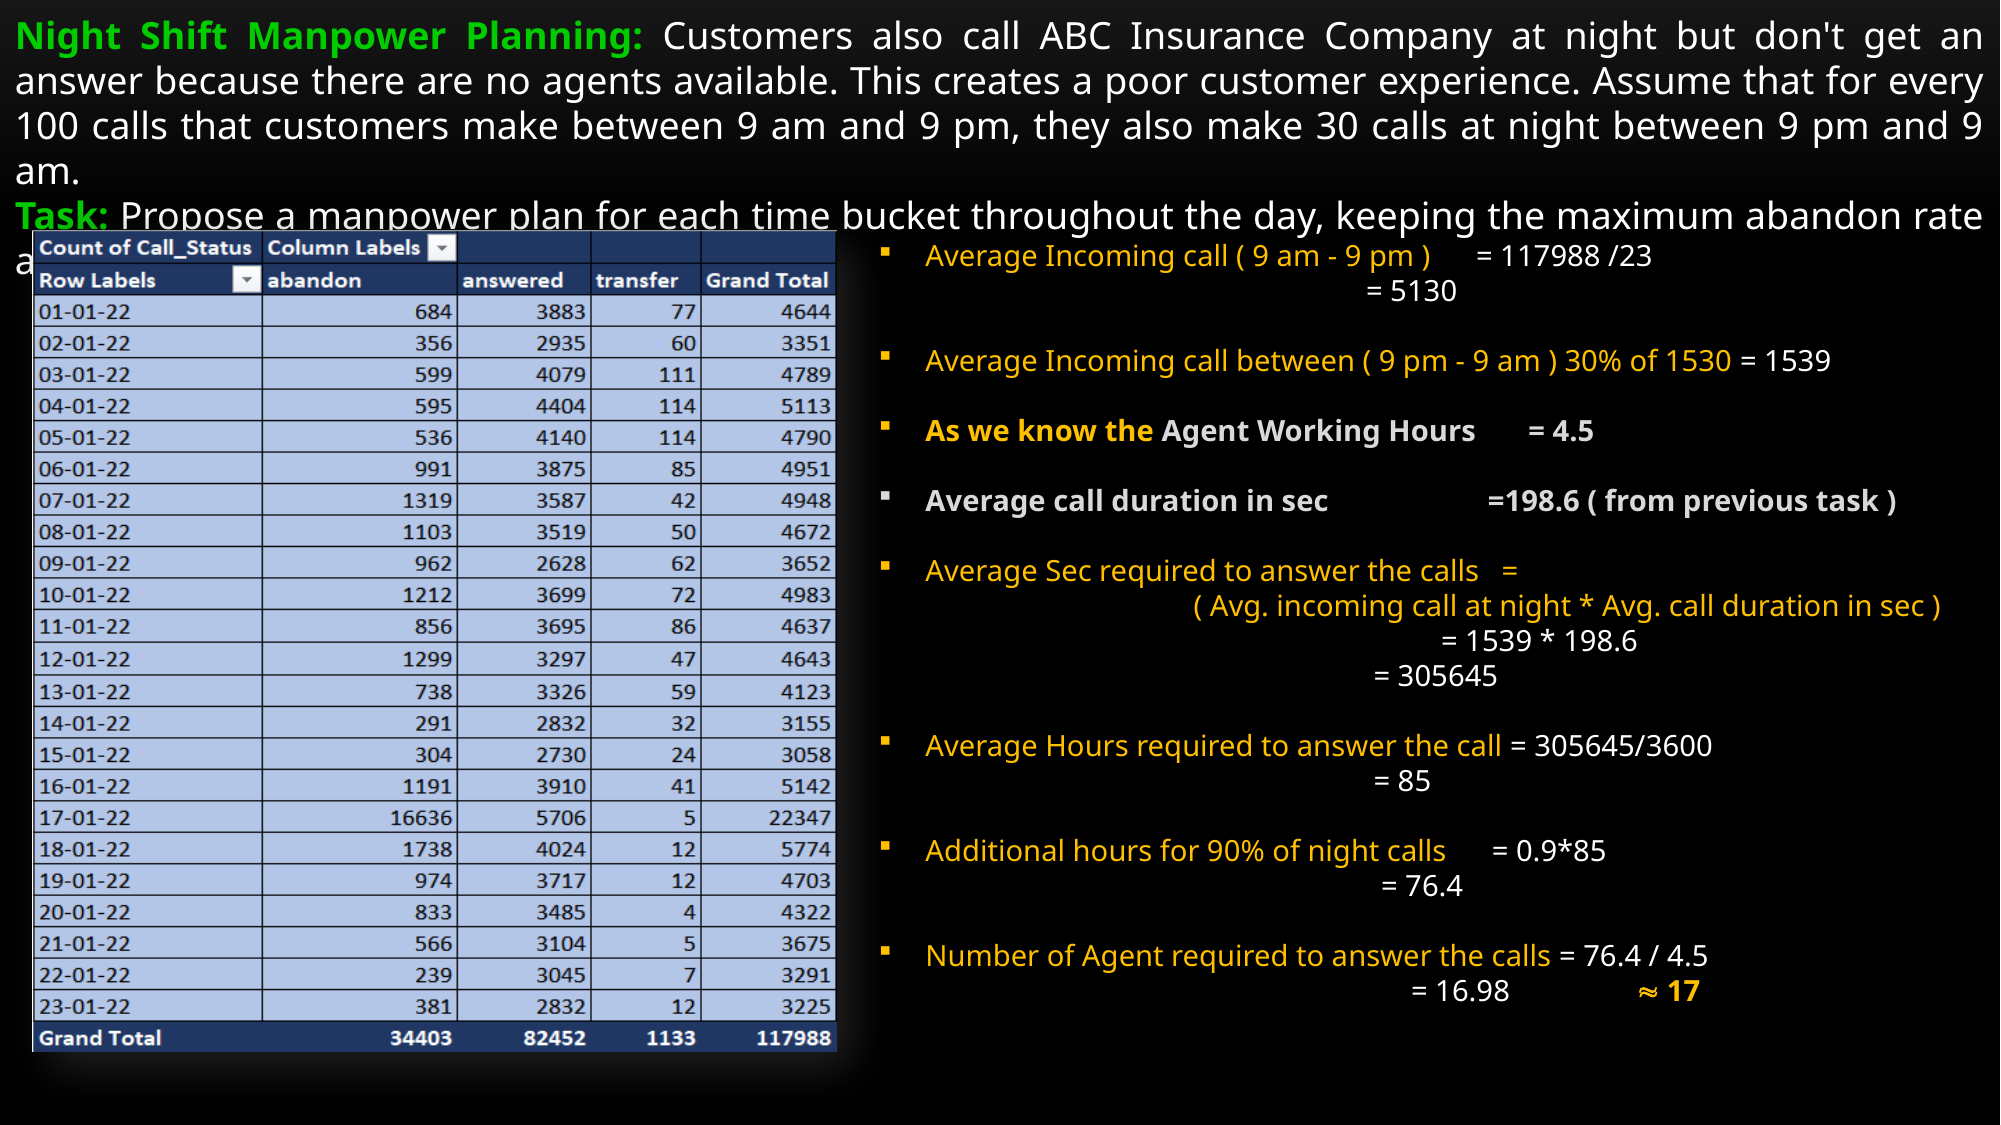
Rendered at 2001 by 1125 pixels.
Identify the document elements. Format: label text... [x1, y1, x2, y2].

text_box Night Shift Manpower Planning: Customers also call ABC Insurance Company at night but don't get an answer because there are no agents available. This creates a poor customer experience. Assume that for every 100 calls that customers make between 9 am and 9 pm, they also make 30 calls at night between 9 pm and 9 am. Task: Propose a manpower plan for each time bucket throughout the day, keeping the maximum abandon rate at 10%. [0, 4, 2000, 290]
text_box Average Incoming call ( 9 am - 9 pm ) = 117988 /23 = 5130 Average Incoming call between ( 9 pm - 9 am ) 30% of 1530 = 1539 As we know the Agent Working Hours = 4.5 Average call duration in sec =198.6 ( from previous task ) Average Sec required to answer the calls = ( Avg. incoming call at night * Avg. call duration in sec ) = 1539 * 198.6 = 305645 Average Hours required to answer the call = 305645/3600 = 85 Additional hours for 90% of night calls = 0.9*85 = 76.4 Number of Agent required to answer the calls = 76.4 / 4.5 = 16.98  17 [863, 230, 1980, 1050]
picture [32, 230, 837, 1053]
